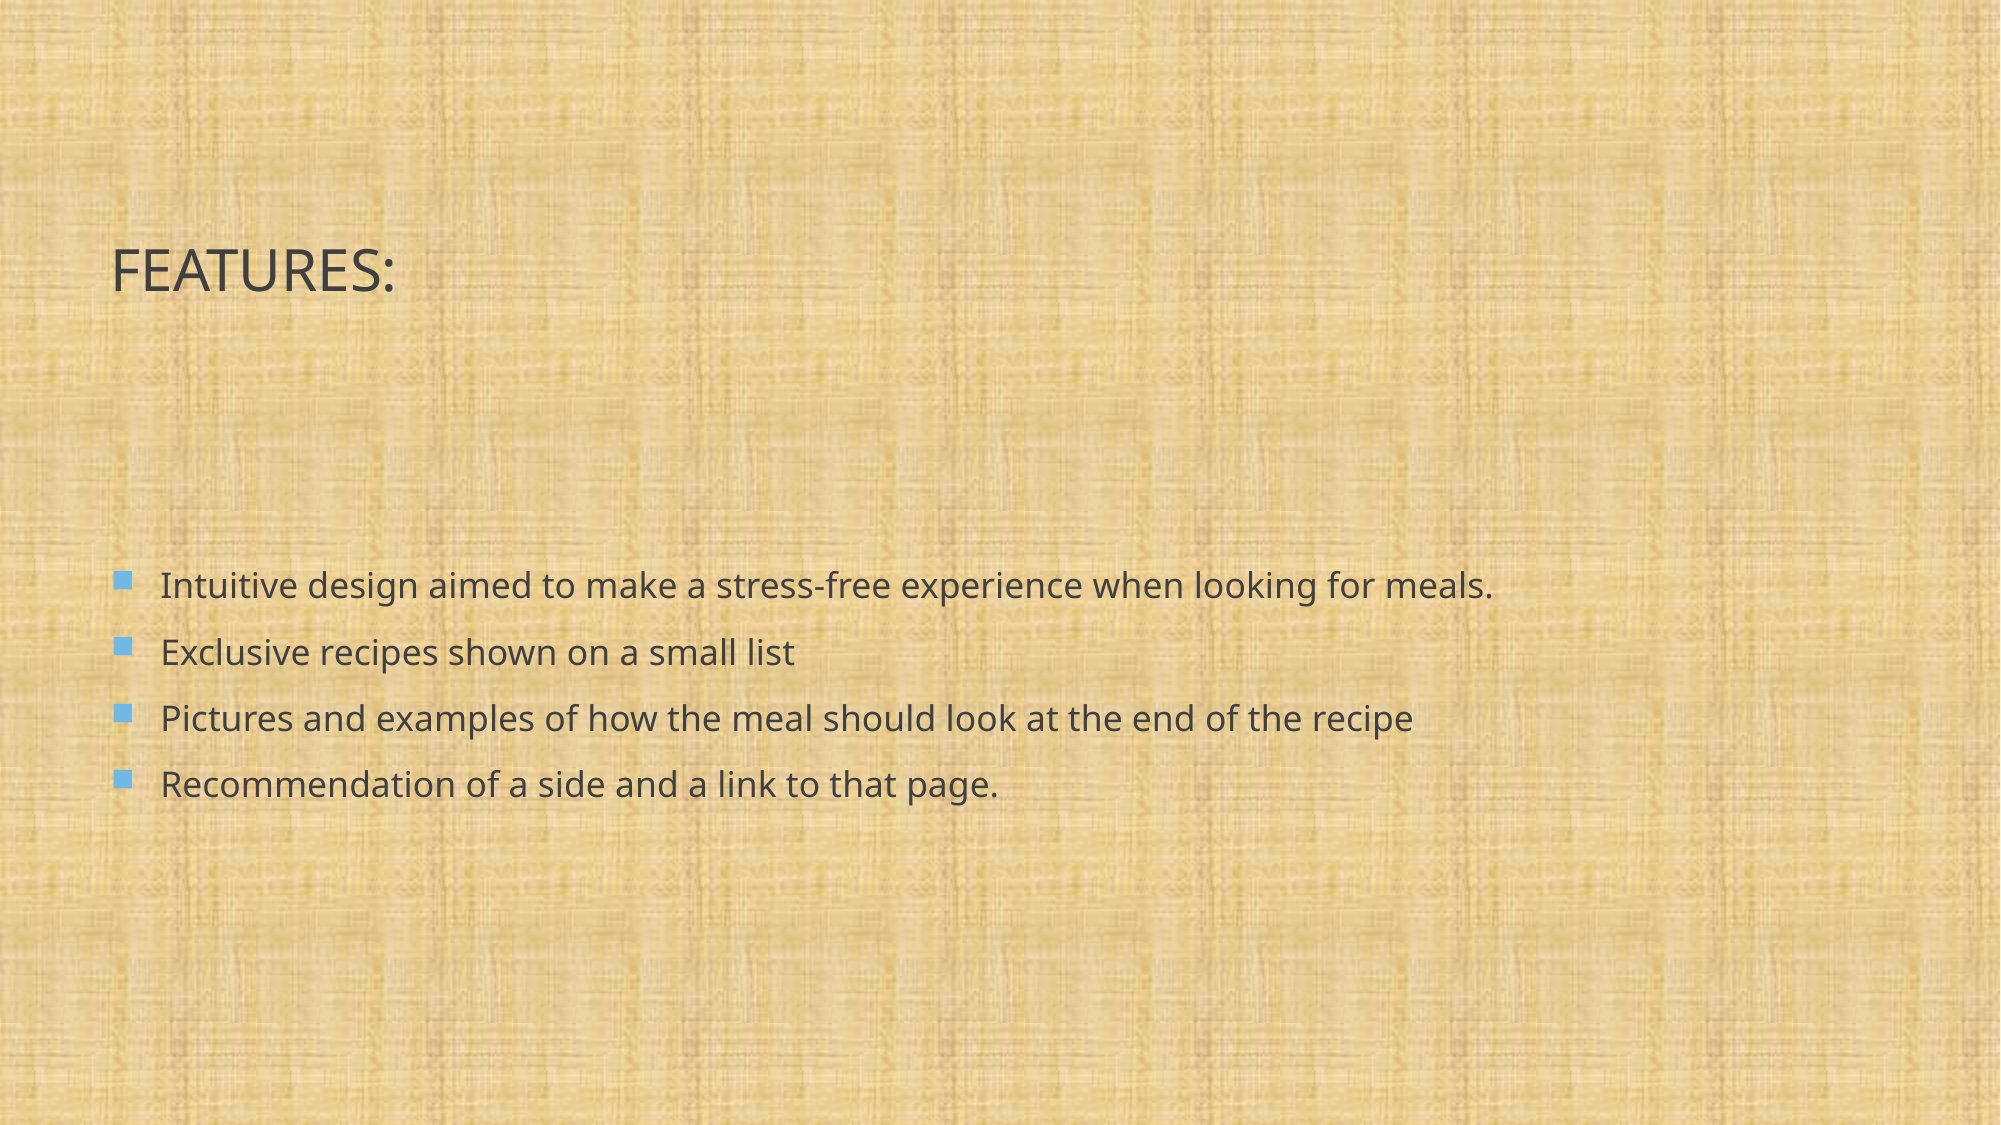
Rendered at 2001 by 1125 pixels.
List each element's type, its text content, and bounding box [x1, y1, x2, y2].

title Features: [95, 115, 1905, 311]
picture [0, 0, 2001, 1125]
list Intuitive design aimed to make a stress-free experience when looking for meals. Exclusive recipes shown on a small list Pictures and examples of how the meal should look at the end of the recipe Recommendation of a side and a link to that page. [95, 383, 1905, 981]
